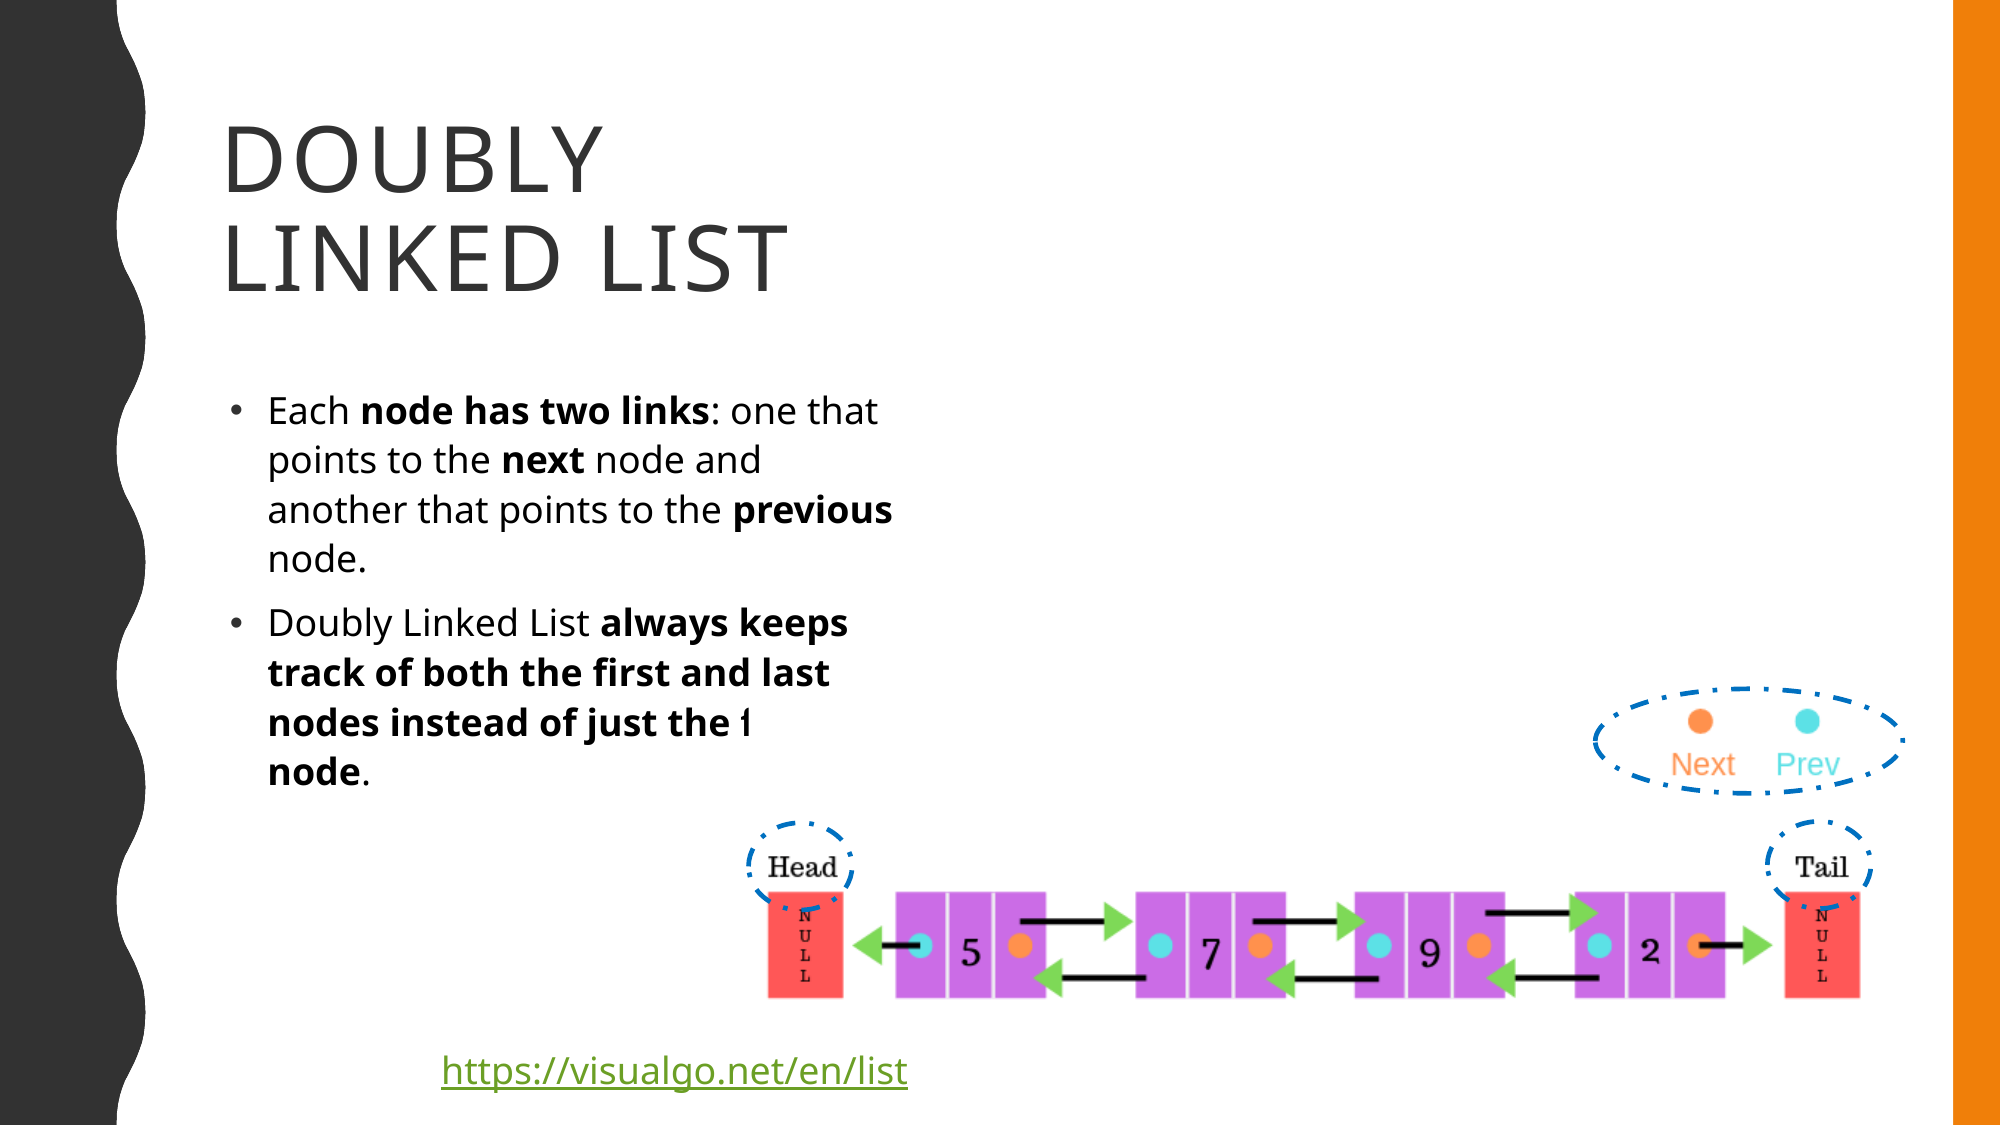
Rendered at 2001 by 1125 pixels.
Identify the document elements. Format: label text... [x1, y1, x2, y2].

text_box https://visualgo.net/en/list [174, 1039, 1175, 1106]
text_box [1952, 0, 2000, 1125]
text_box [0, 0, 146, 1125]
title Doubly Linked List [205, 105, 921, 323]
text_box Each node has two links: one that points to the next node and another that points to the previous node. Doubly Linked List always keeps track of both the first and last nodes instead of just the first node. [205, 374, 922, 965]
text_box [1880, 713, 1904, 770]
picture [748, 688, 1880, 1100]
